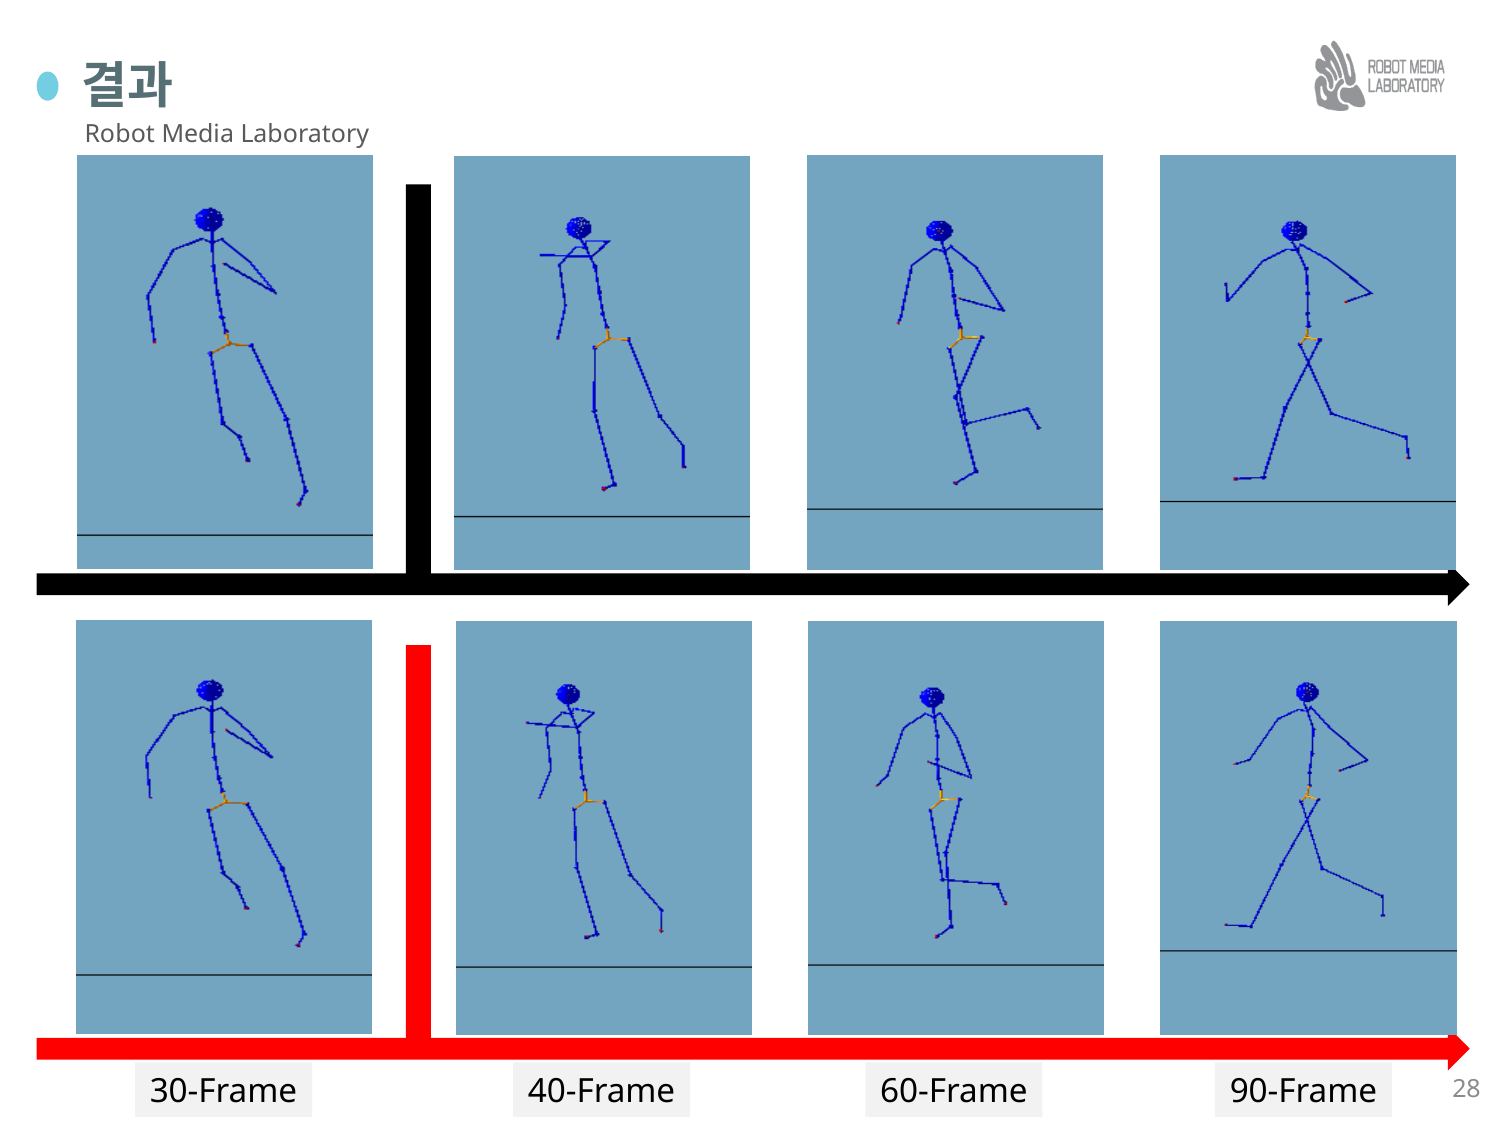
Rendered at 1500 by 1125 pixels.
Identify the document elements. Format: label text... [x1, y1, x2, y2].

picture [807, 621, 1104, 1036]
slide_number 28 [1145, 1059, 1496, 1120]
picture [1160, 155, 1456, 570]
picture [1307, 34, 1451, 119]
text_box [36, 45, 981, 154]
picture [806, 155, 1103, 570]
picture [1160, 621, 1457, 1035]
picture [455, 621, 752, 1035]
text_box 90-Frame [1214, 1062, 1392, 1117]
text_box [404, 182, 433, 571]
picture [77, 154, 374, 569]
text_box 40-Frame [513, 1062, 691, 1117]
picture [75, 620, 372, 1034]
text_box 30-Frame [135, 1062, 313, 1117]
picture [454, 155, 751, 570]
text_box [34, 571, 1472, 608]
text_box [34, 1035, 1472, 1073]
text_box [404, 643, 433, 1049]
text_box 60-Frame [865, 1062, 1043, 1117]
